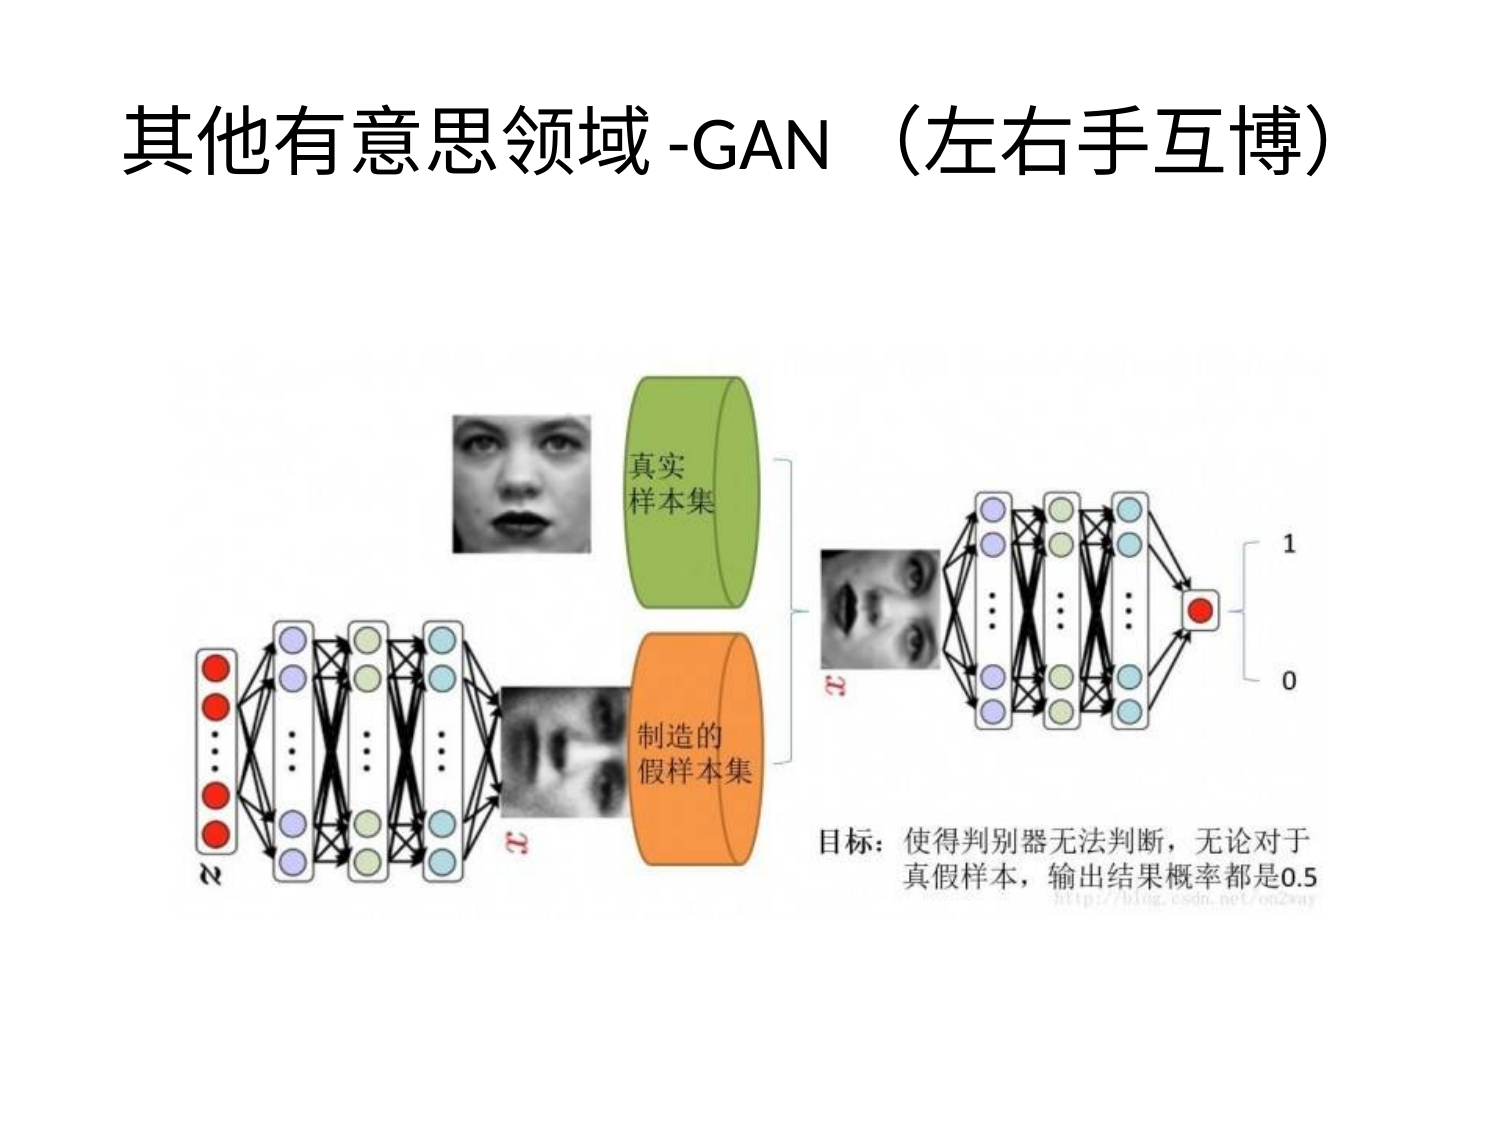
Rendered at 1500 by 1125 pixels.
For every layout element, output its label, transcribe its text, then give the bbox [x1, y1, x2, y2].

title 其他有意思领域-GAN（左右手互博） [75, 45, 1425, 233]
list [171, 349, 1329, 918]
